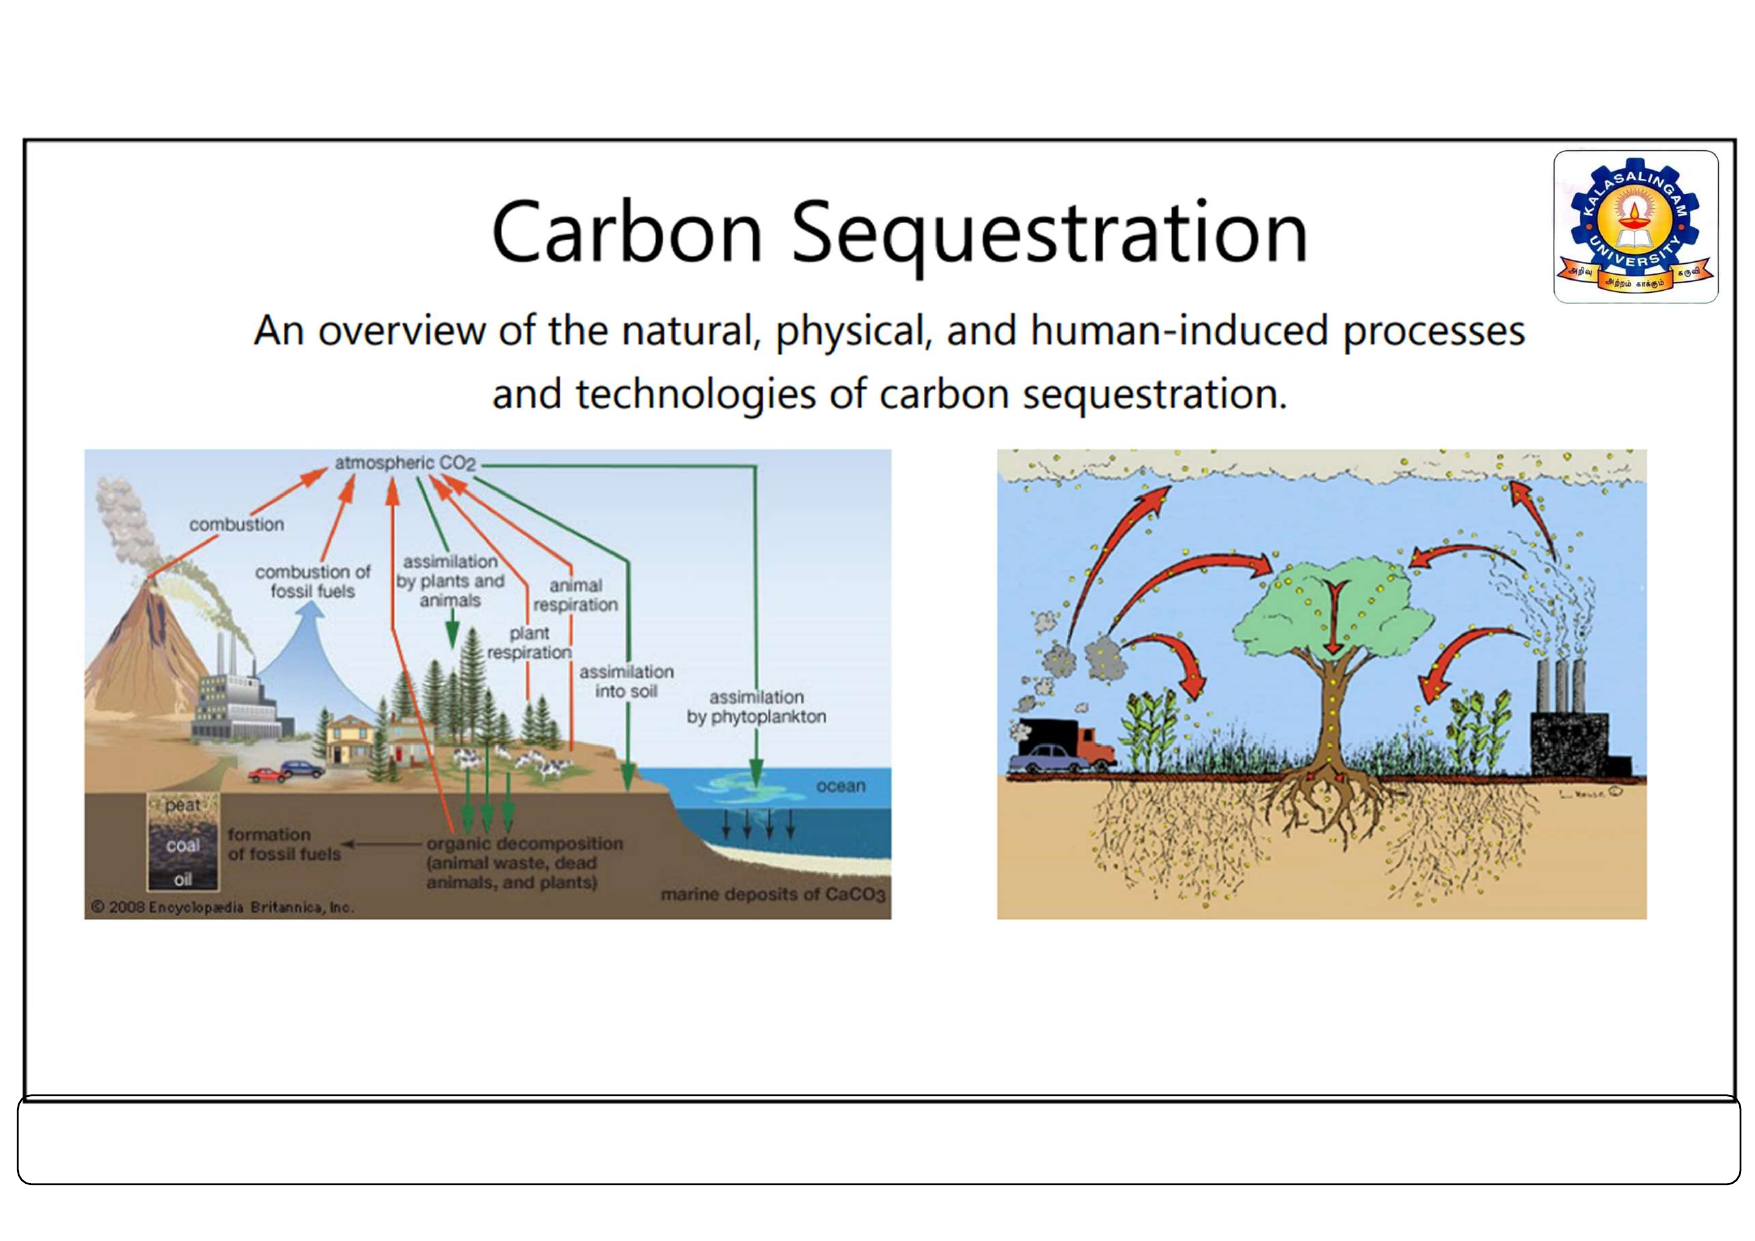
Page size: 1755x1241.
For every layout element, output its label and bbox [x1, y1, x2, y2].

text_box [9, 126, 1744, 1185]
picture [1546, 145, 1724, 309]
